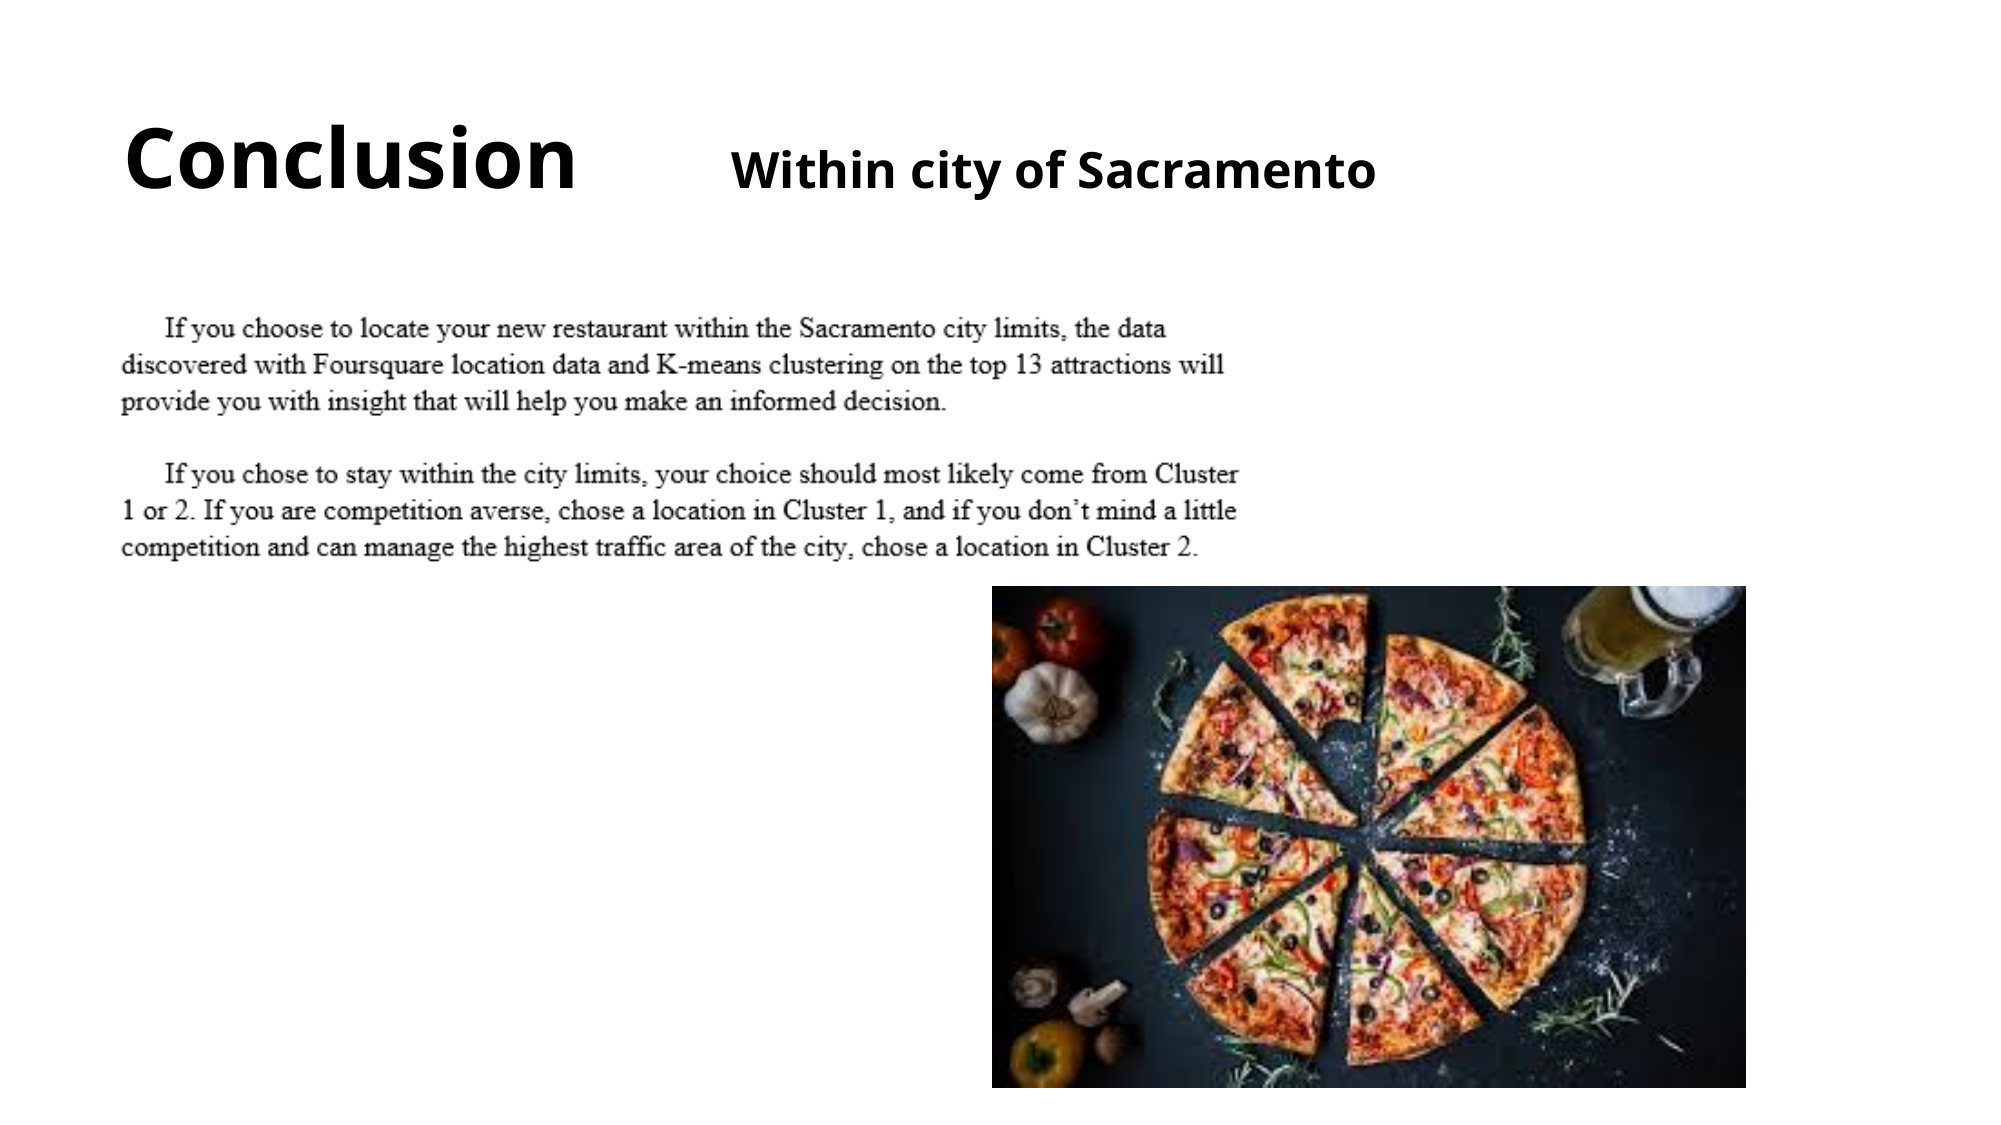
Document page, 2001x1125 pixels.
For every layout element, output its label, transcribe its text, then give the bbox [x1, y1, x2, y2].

picture [109, 303, 1746, 1088]
text_box Conclusion Within city of Sacramento [109, 97, 1876, 213]
